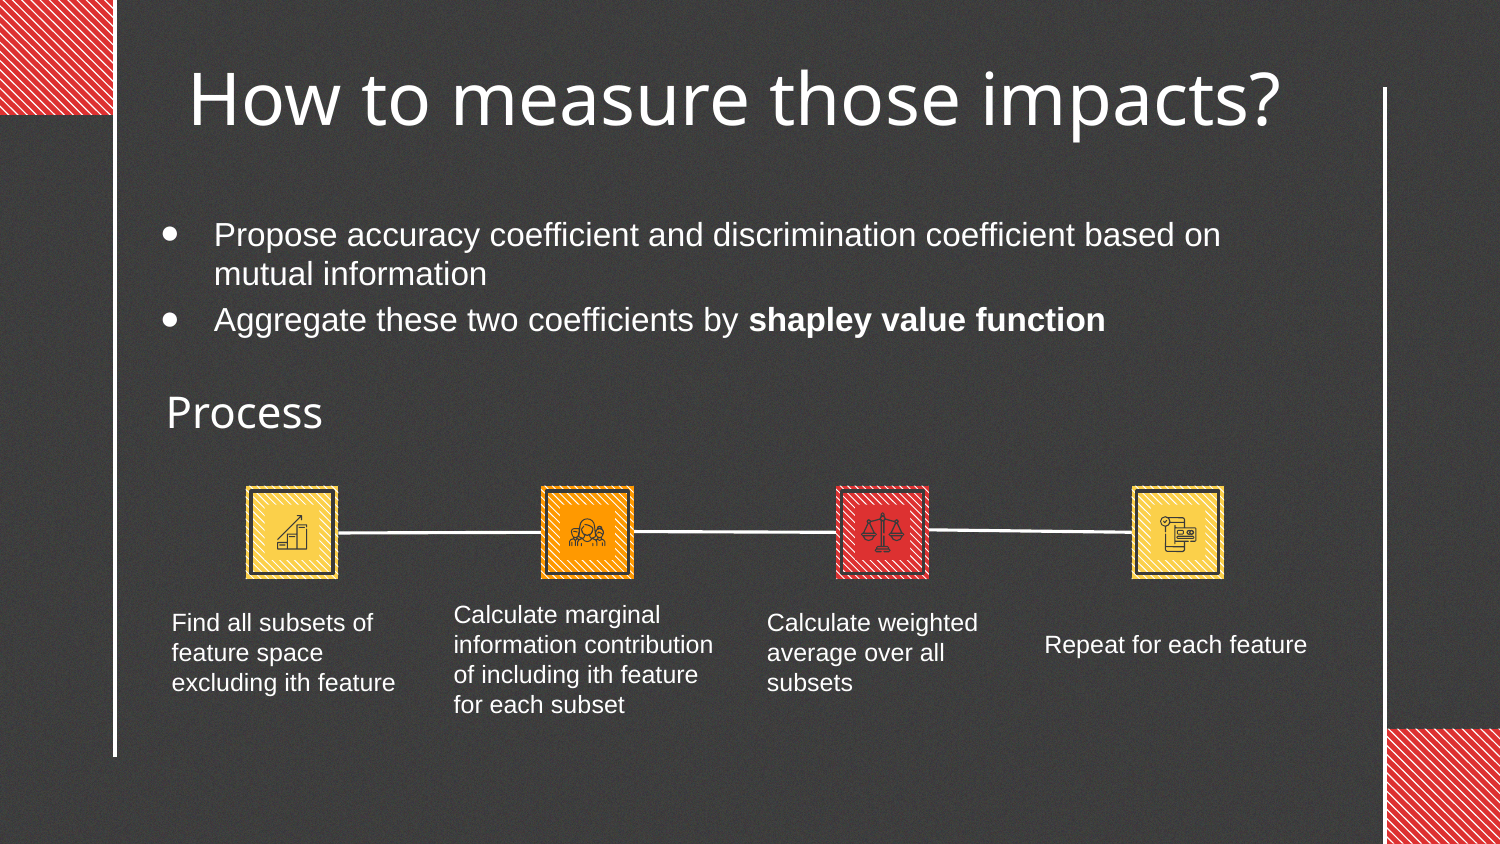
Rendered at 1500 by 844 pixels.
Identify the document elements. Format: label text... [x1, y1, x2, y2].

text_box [568, 518, 606, 547]
text_box Repeat for each feature [1029, 613, 1363, 674]
text_box Propose accuracy coefficient and discrimination coefficient based on mutual information Aggregate these two coefficients by shapley value function [123, 197, 1304, 354]
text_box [540, 485, 634, 580]
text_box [935, 529, 1126, 533]
text_box Process [150, 369, 414, 452]
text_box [245, 485, 339, 580]
text_box Calculate marginal information contribution of including ith feature for each subset [438, 583, 737, 734]
picture [0, 0, 1500, 844]
text_box Calculate weighted average over all subsets [751, 591, 1030, 712]
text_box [276, 514, 308, 550]
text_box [1131, 485, 1225, 580]
text_box Find all subsets of feature space excluding ith feature [156, 591, 428, 712]
title How to measure those impacts? [115, 37, 1355, 132]
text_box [836, 485, 930, 580]
